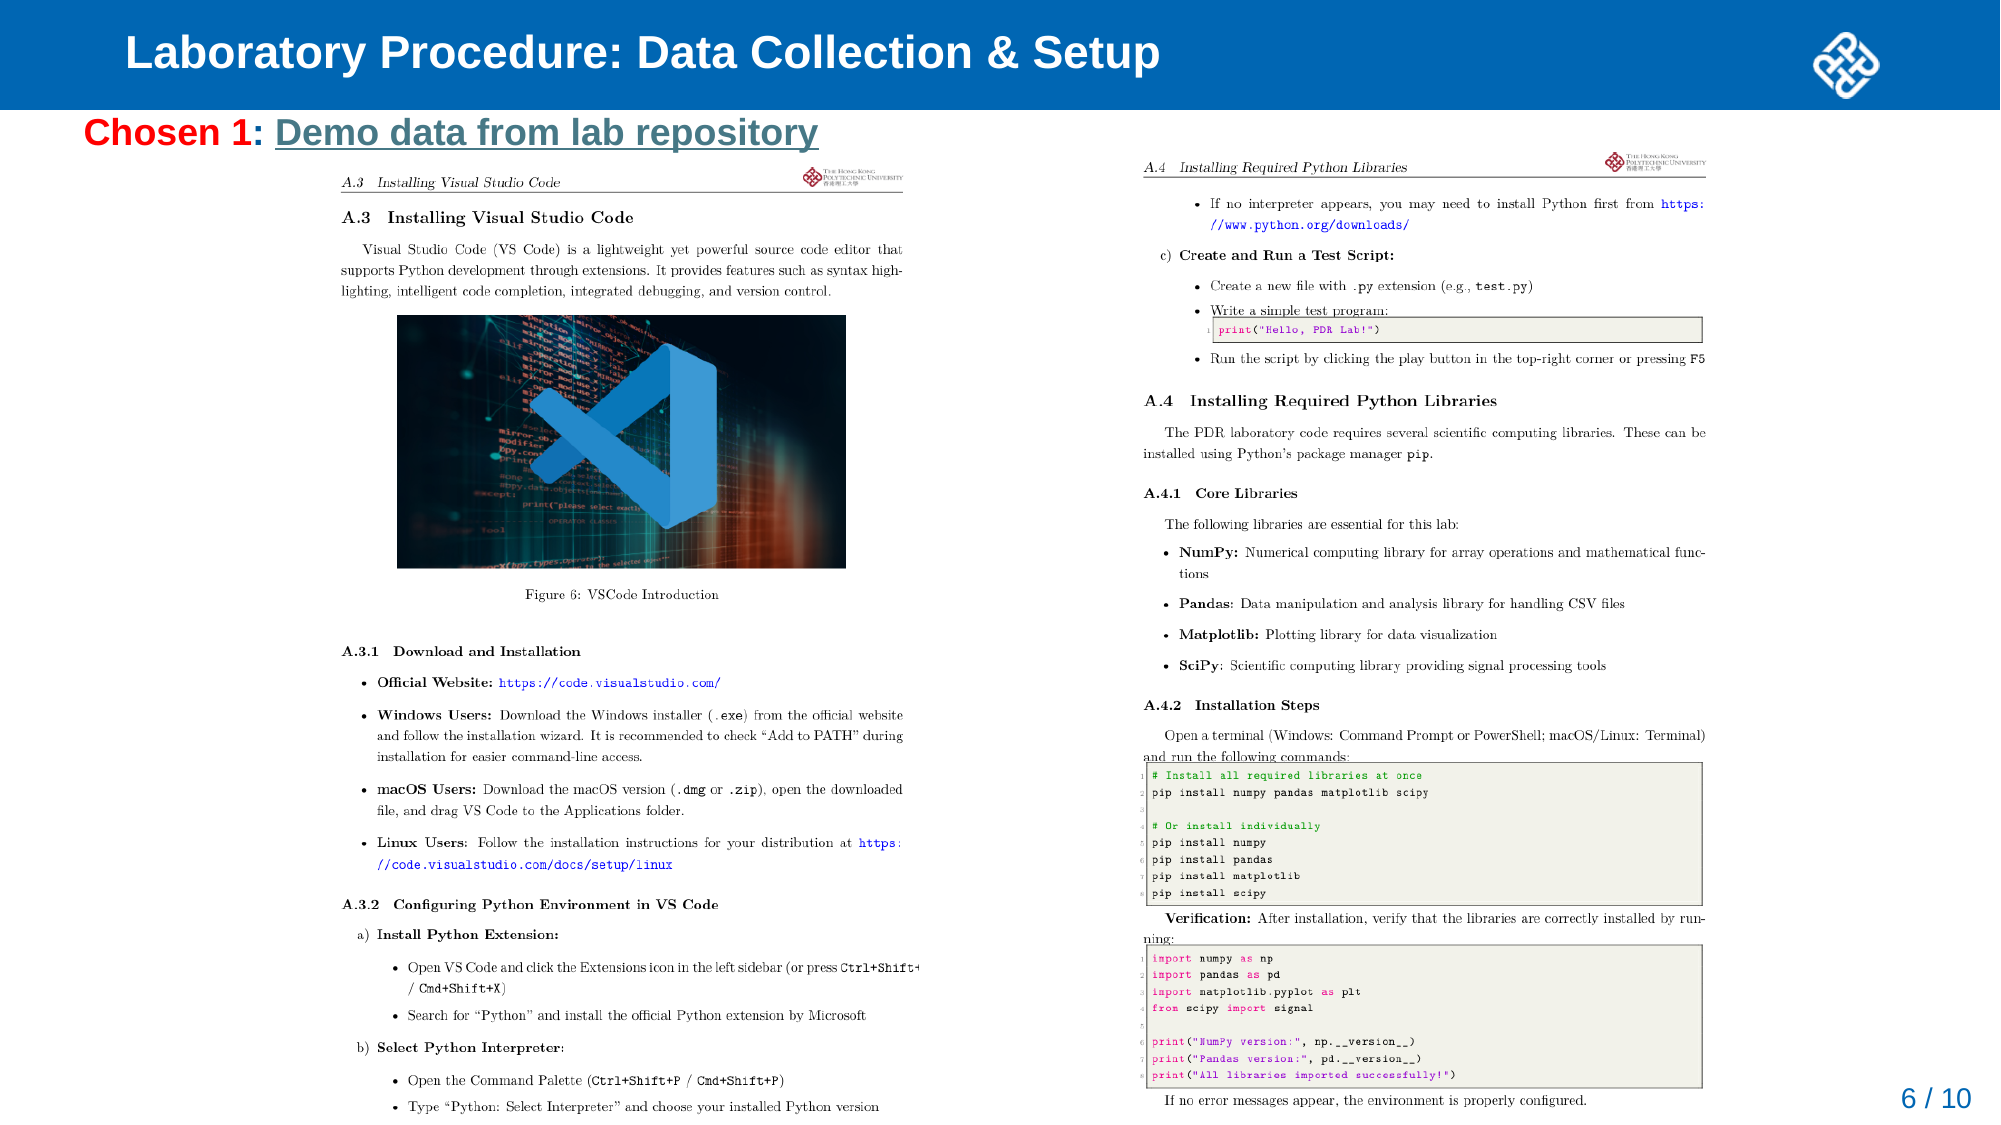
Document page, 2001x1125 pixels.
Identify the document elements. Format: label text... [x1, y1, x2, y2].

picture [331, 162, 919, 1125]
text_box Chosen 1: Demo data from lab repository [8, 111, 892, 155]
text_box Laboratory Procedure: Data Collection & Setup [125, 24, 1302, 80]
text_box 6 / 10 [1900, 1080, 1988, 1115]
picture [1134, 145, 1711, 1116]
picture [1811, 32, 1881, 100]
text_box [0, 0, 2000, 110]
